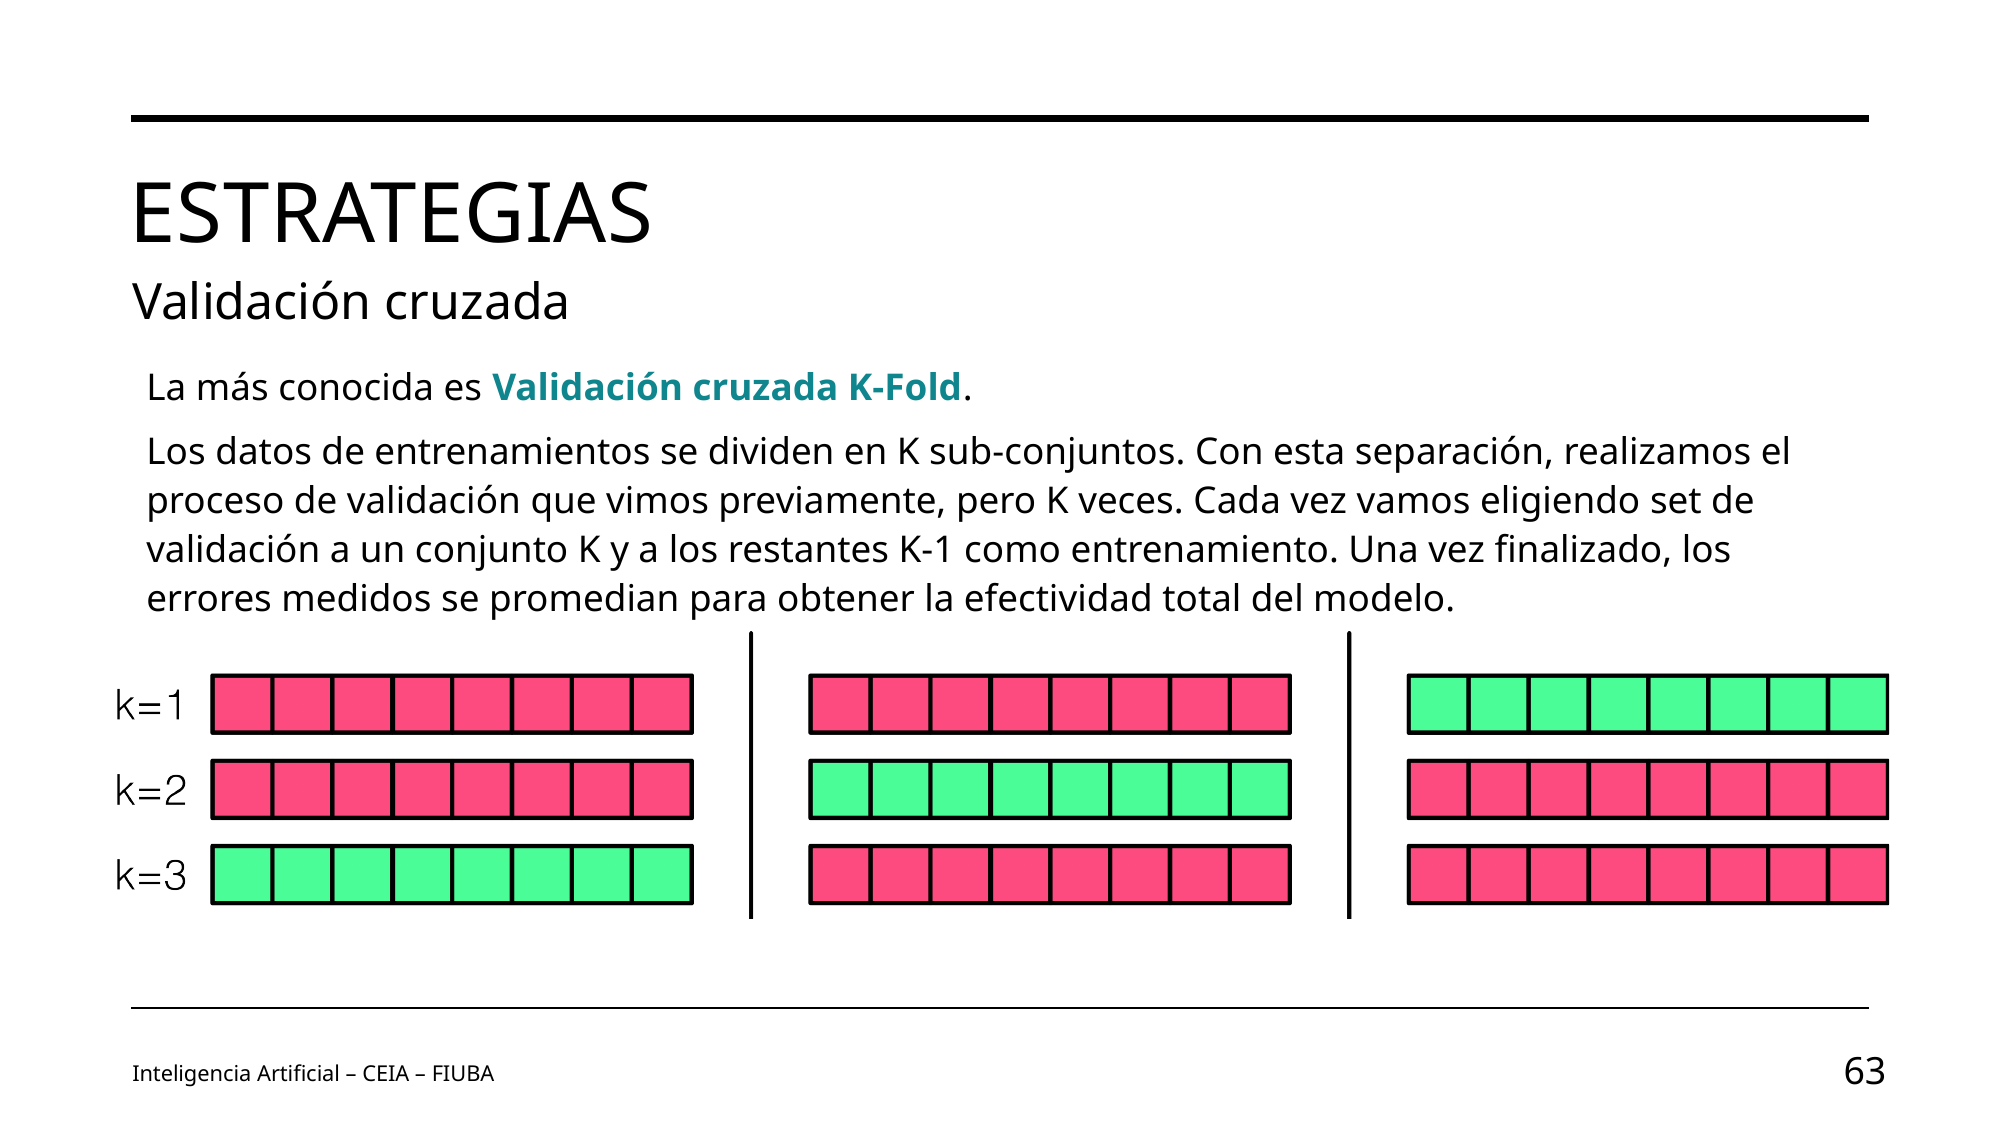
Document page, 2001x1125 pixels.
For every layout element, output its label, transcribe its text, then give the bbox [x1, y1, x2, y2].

slide_number 63 [1791, 1042, 1902, 1103]
list La más conocida es Validación cruzada K-Fold. Los datos de entrenamientos se dividen en K sub-conjuntos. Con esta separación, realizamos el proceso de validación que vimos previamente, pero K veces. Cada vez vamos eligiendo set de validación a un conjunto K y a los restantes K-1 como entrenamiento. Una vez finalizado, los errores medidos se promedian para obtener la efectividad total del modelo. [131, 919, 1869, 1015]
text_box Validación cruzada [117, 262, 1375, 337]
picture [117, 631, 1890, 919]
list La más conocida es Validación cruzada K-Fold. Los datos de entrenamientos se dividen en K sub-conjuntos. Con esta separación, realizamos el proceso de validación que vimos previamente, pero K veces. Cada vez vamos eligiendo set de validación a un conjunto K y a los restantes K-1 como entrenamiento. Una vez finalizado, los errores medidos se promedian para obtener la efectividad total del modelo. [131, 351, 1869, 631]
title Estrategias [114, 151, 1869, 377]
footer Inteligencia Artificial – CEIA – FIUBA [117, 1042, 862, 1103]
